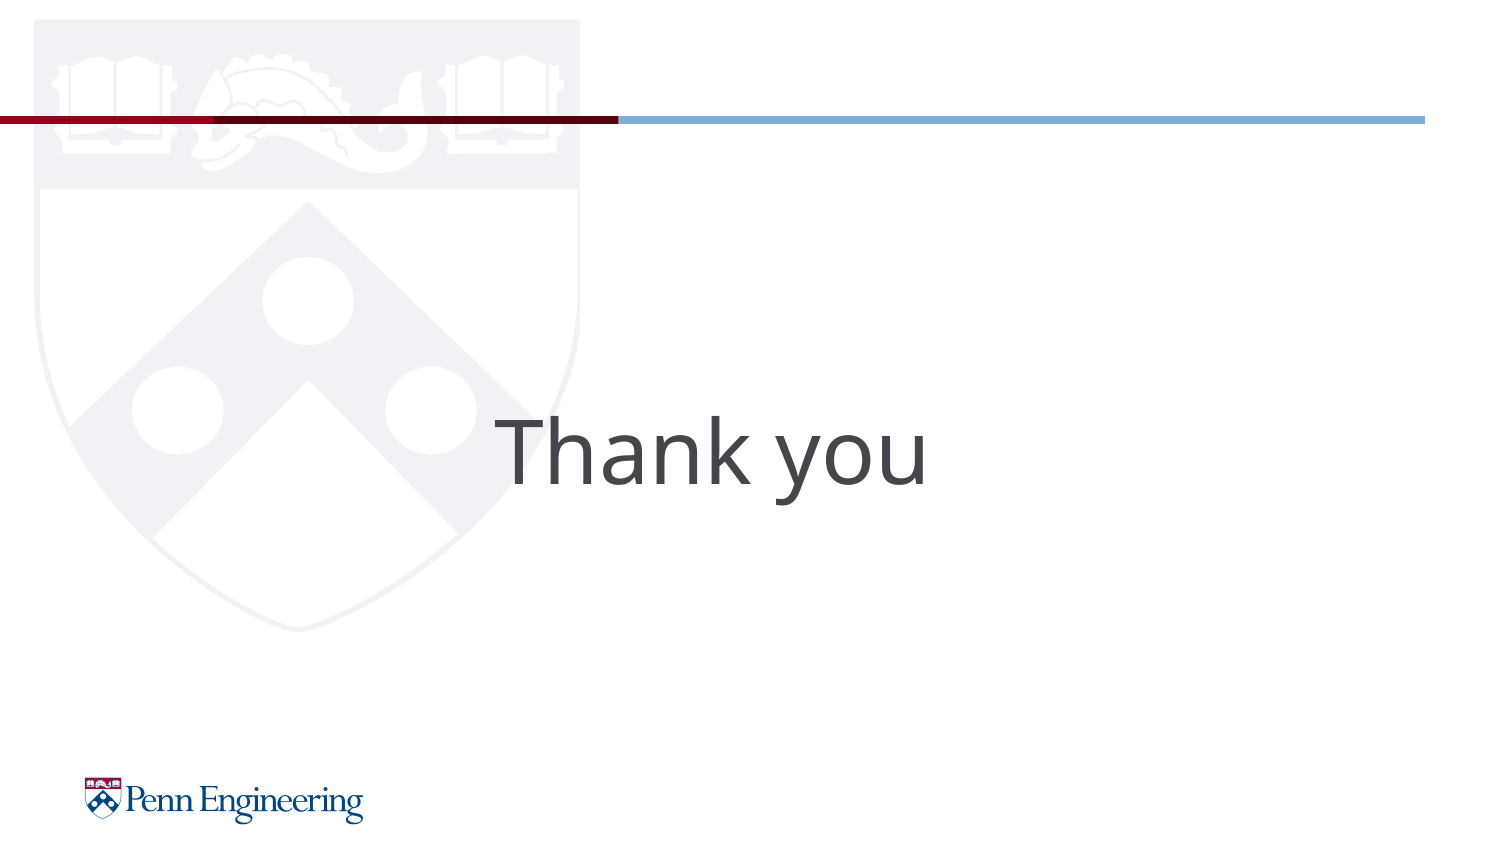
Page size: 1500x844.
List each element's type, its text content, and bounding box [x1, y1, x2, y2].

picture [75, 770, 372, 828]
list Thank you [37, 146, 1388, 752]
